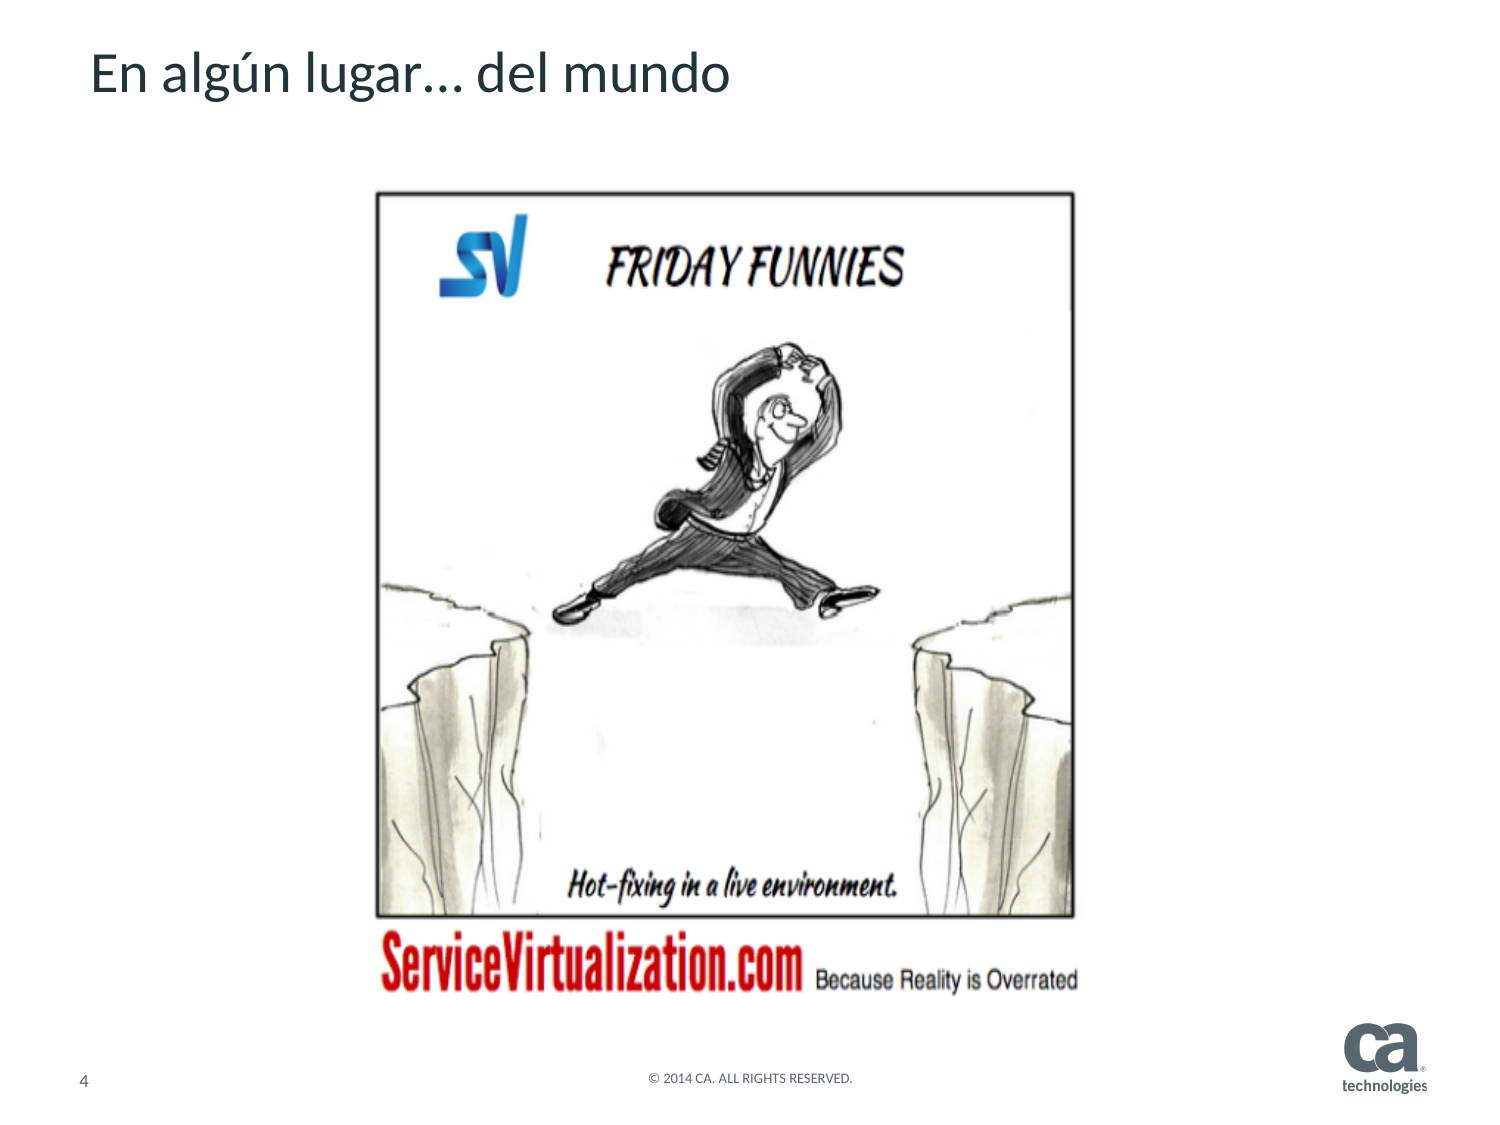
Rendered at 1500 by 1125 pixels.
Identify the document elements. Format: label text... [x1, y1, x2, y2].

title En algún lugar… del mundo [75, 34, 1425, 214]
picture [359, 175, 1097, 1018]
